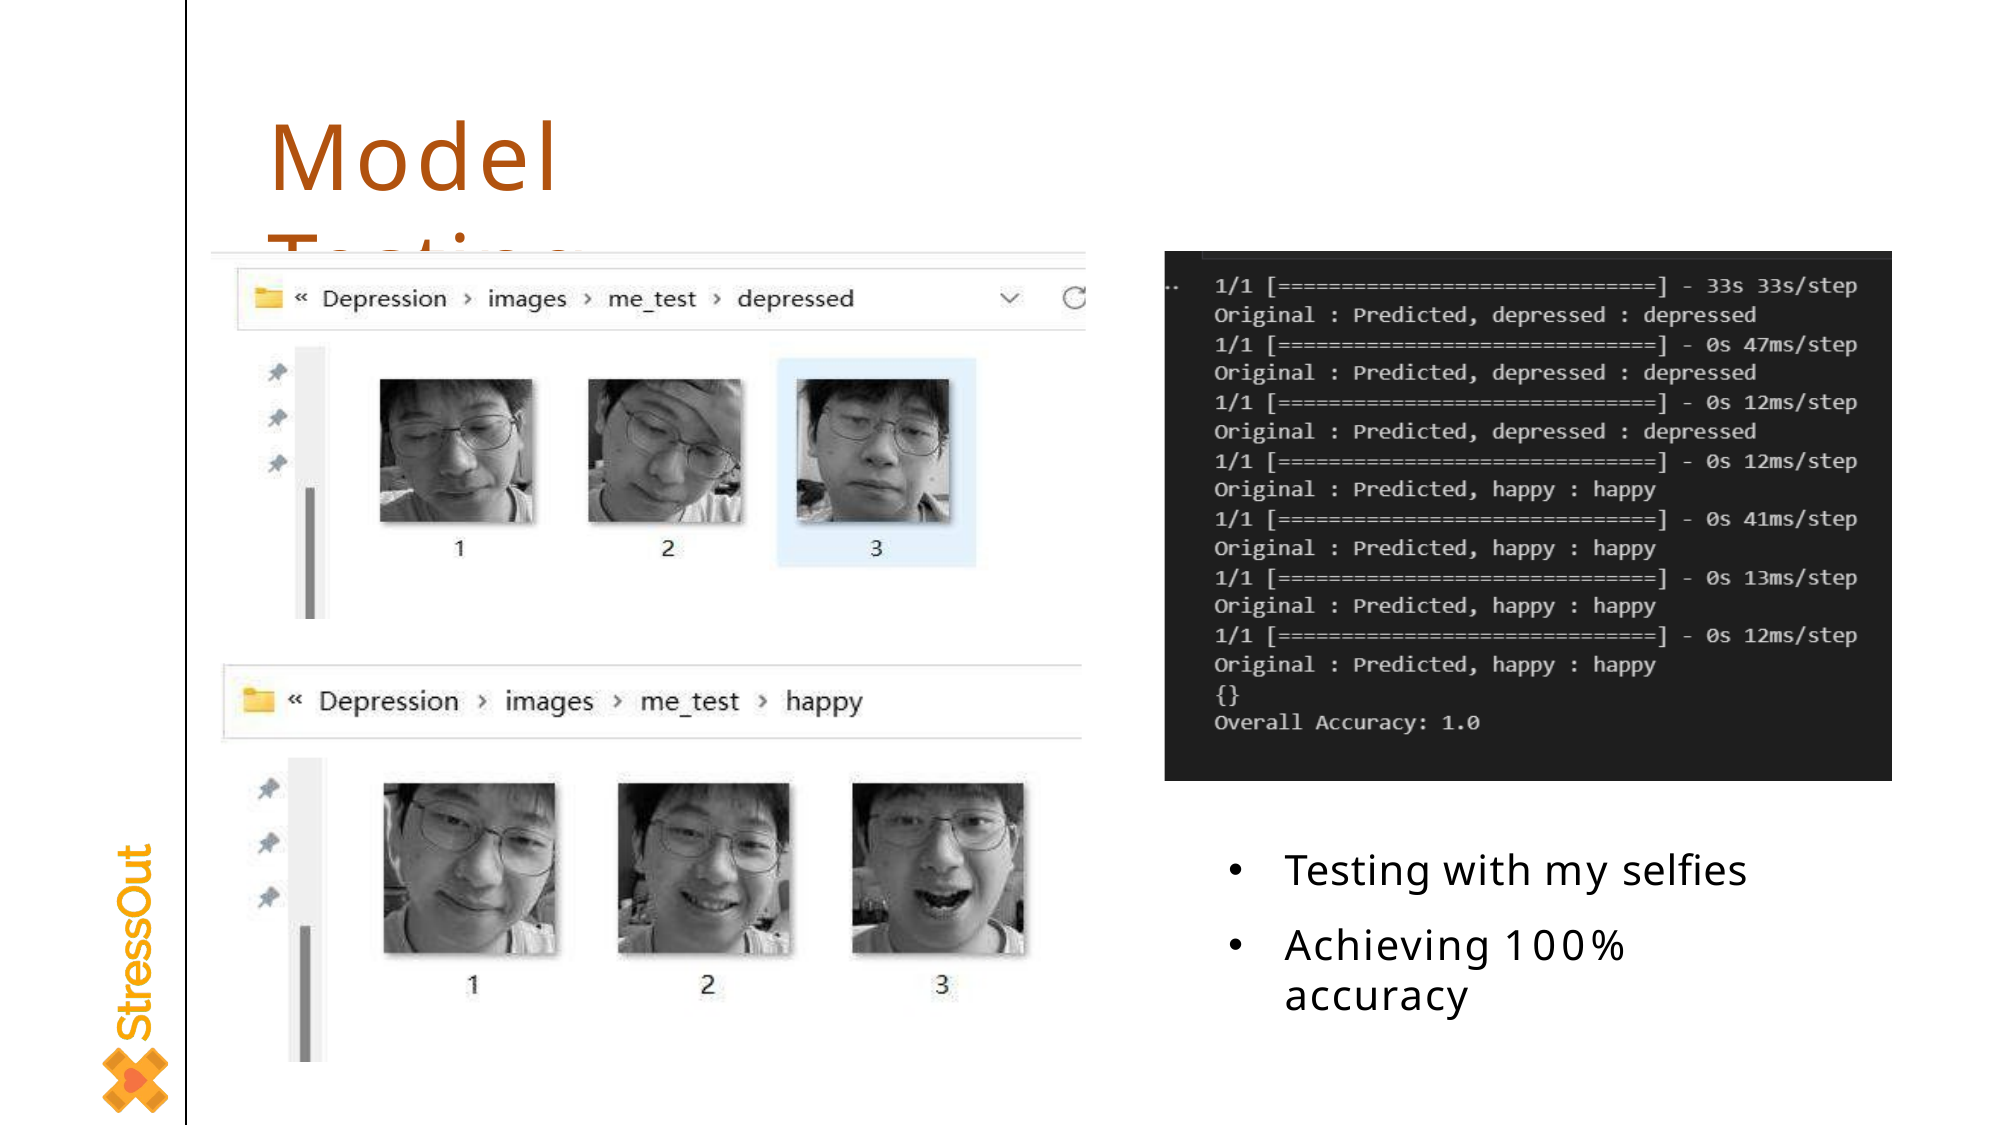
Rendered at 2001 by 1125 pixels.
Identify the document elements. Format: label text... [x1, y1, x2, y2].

text_box [210, 251, 1086, 619]
text_box [1164, 251, 1892, 781]
text_box Testing with my selfies Achieving 100% accuracy [1226, 816, 1792, 1019]
text_box [102, 843, 169, 1113]
text_box [220, 663, 1082, 1062]
title Model Testing [264, 97, 870, 251]
